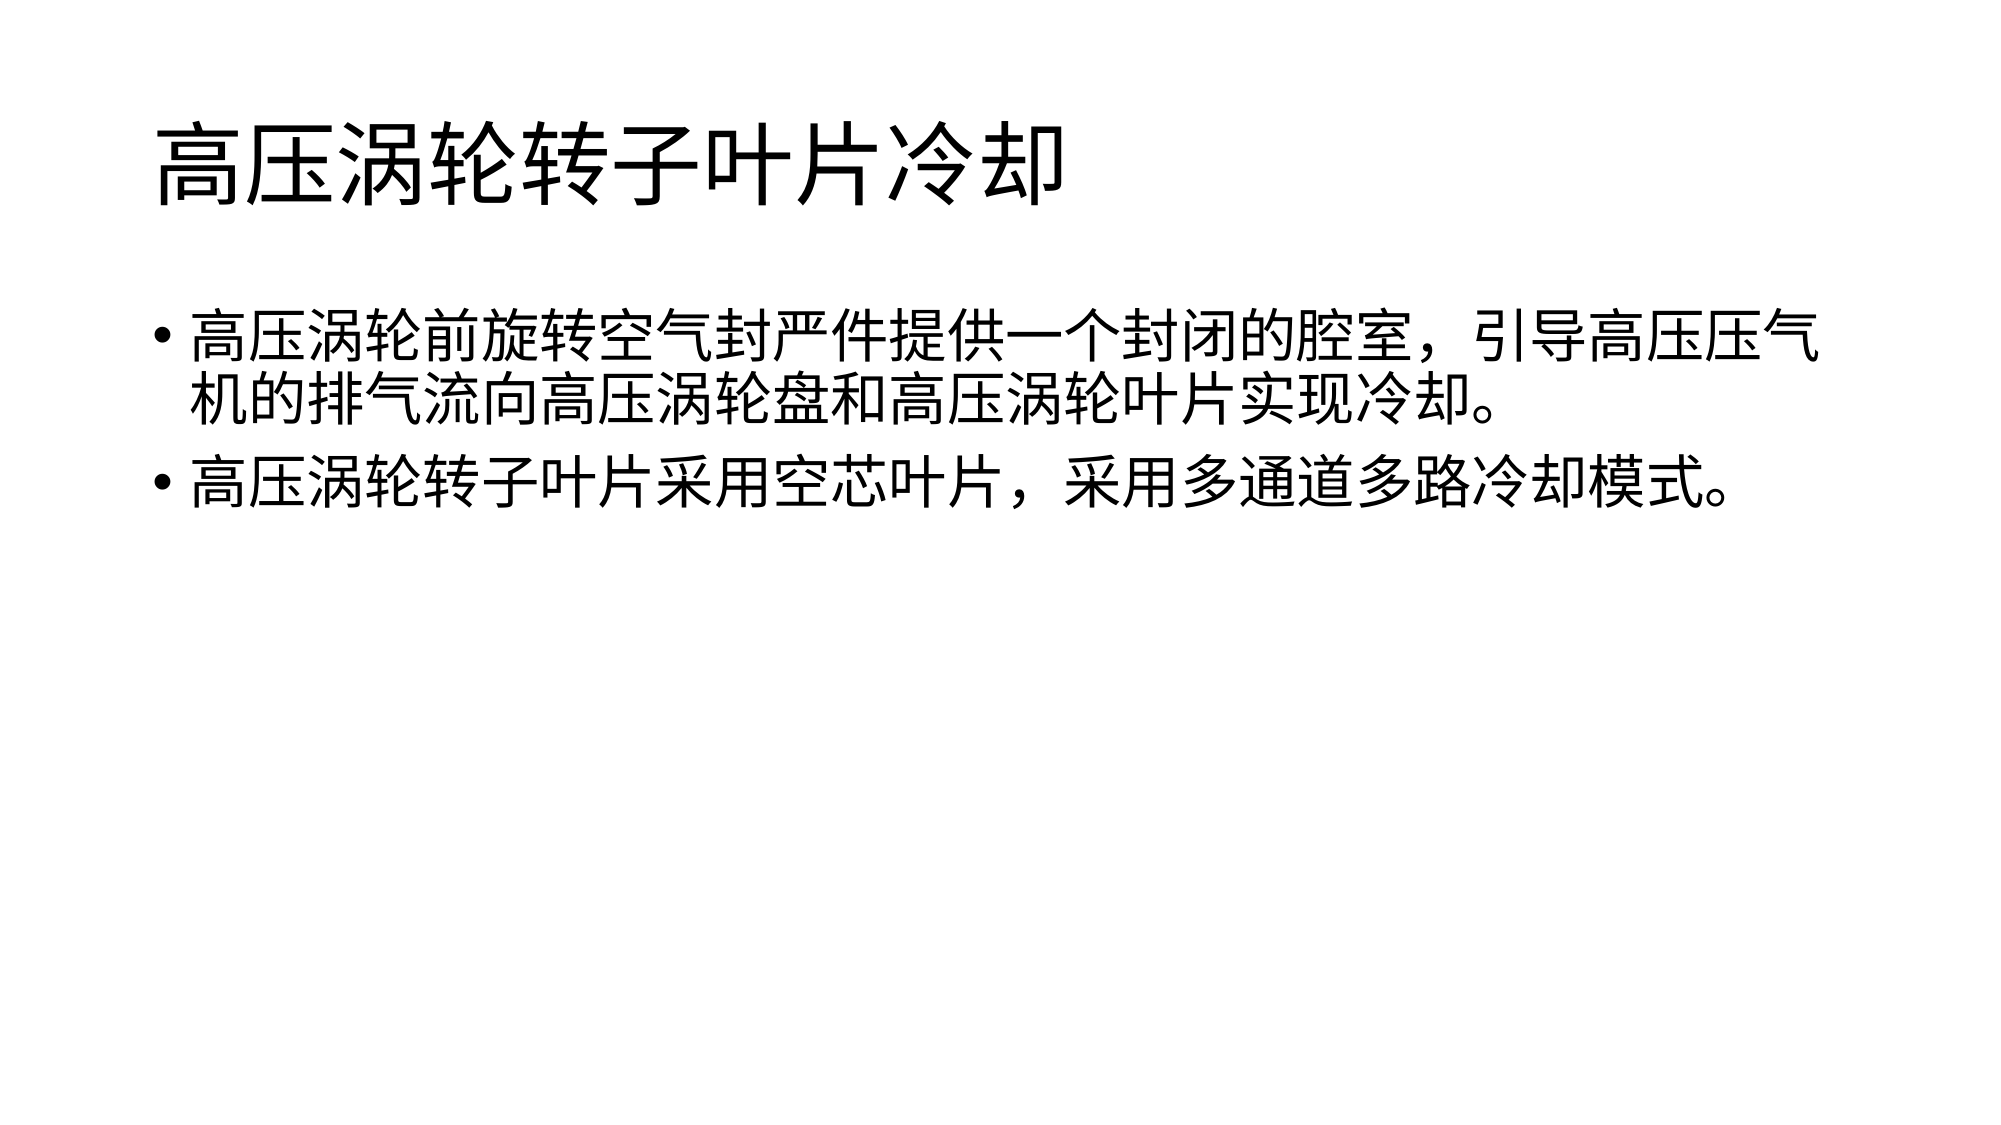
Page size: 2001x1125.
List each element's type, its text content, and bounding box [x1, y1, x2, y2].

list 高压涡轮前旋转空气封严件提供一个封闭的腔室，引导高压压气机的排气流向高压涡轮盘和高压涡轮叶片实现冷却。 高压涡轮转子叶片采用空芯叶片，采用多通道多路冷却模式。 [137, 299, 1863, 1014]
title 高压涡轮转子叶片冷却 [137, 59, 1863, 278]
